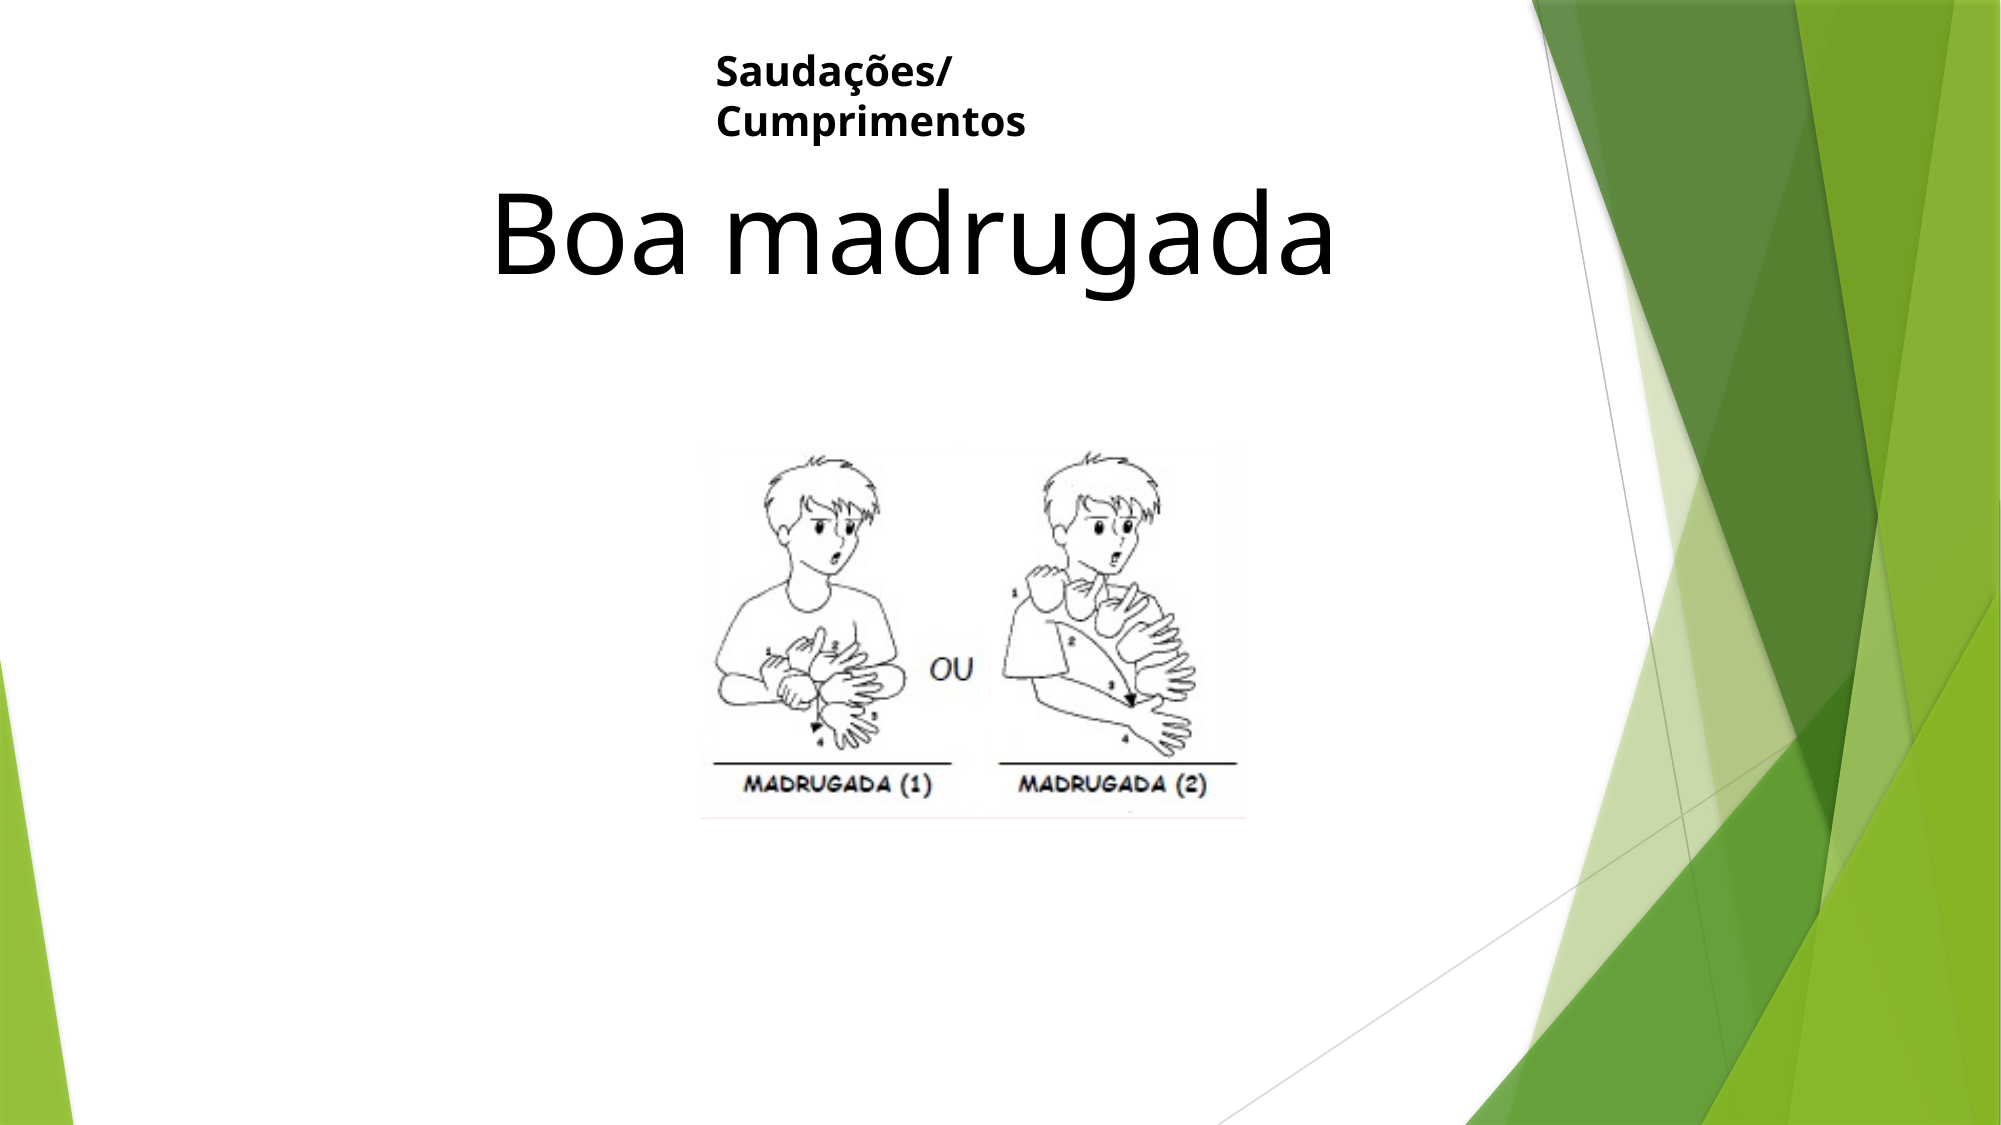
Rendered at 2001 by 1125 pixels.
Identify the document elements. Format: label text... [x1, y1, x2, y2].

text_box Boa madrugada [473, 154, 1474, 305]
text_box Saudações/Cumprimentos [700, 37, 1247, 153]
picture [700, 441, 1247, 820]
